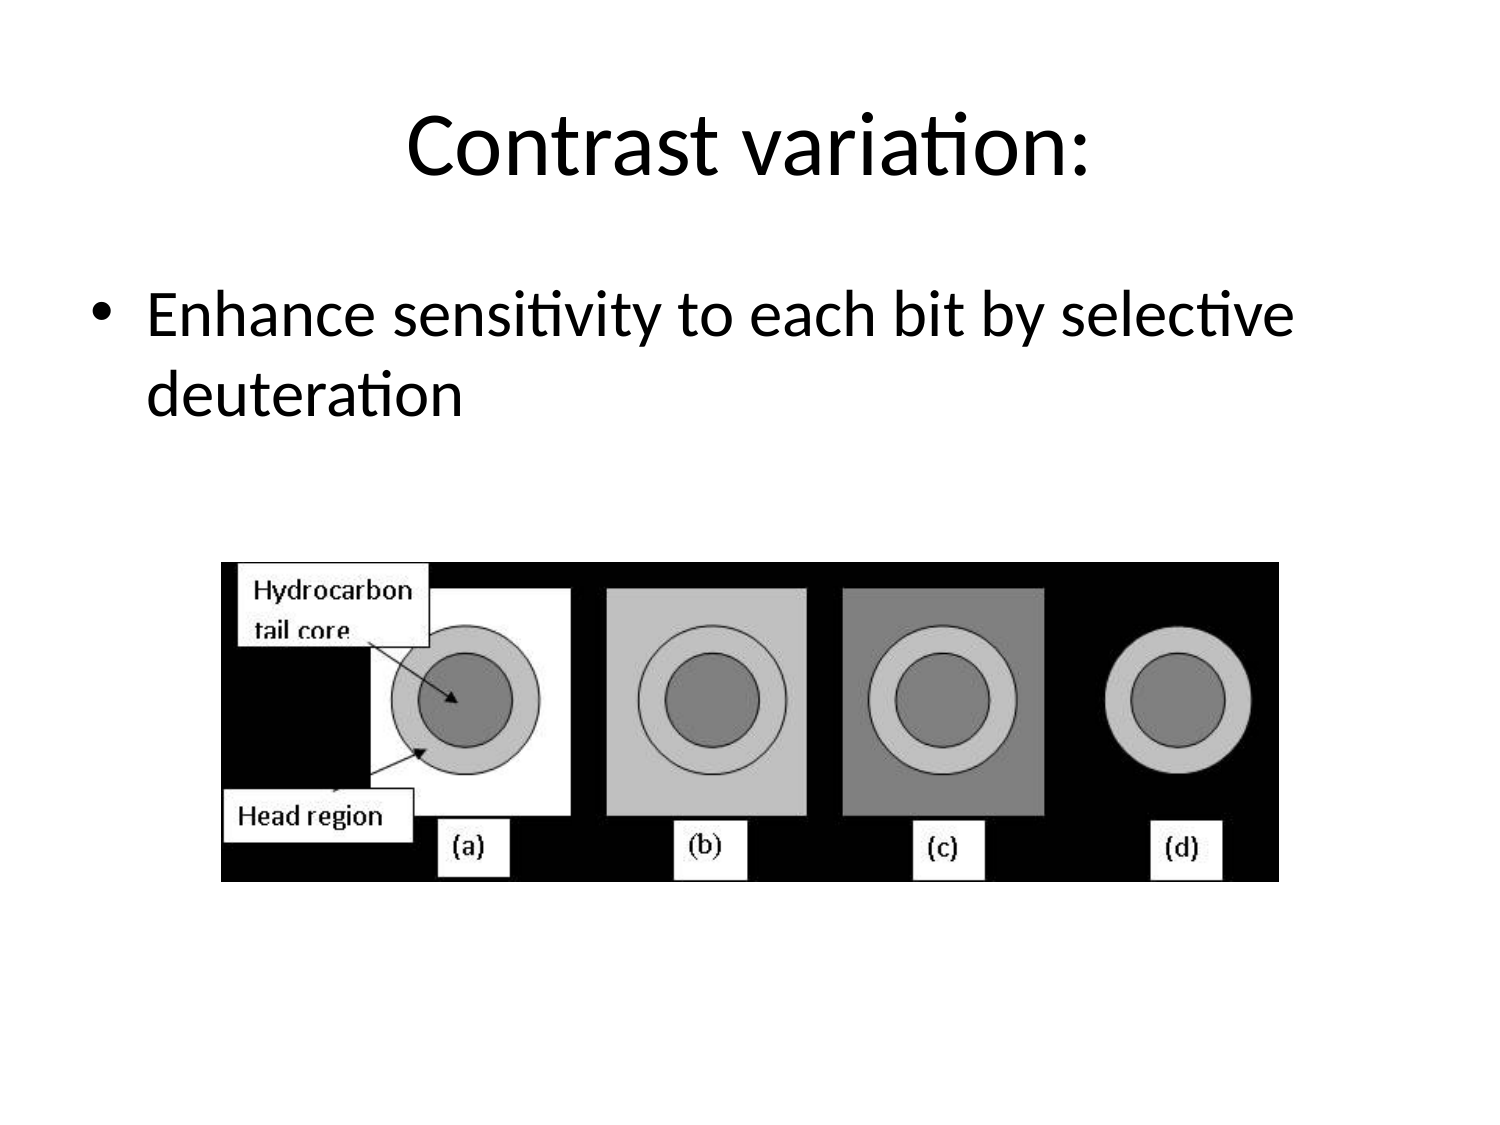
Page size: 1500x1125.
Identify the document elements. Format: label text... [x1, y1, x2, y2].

picture [220, 562, 1280, 882]
list Enhance sensitivity to each bit by selective deuteration [75, 262, 1425, 1005]
title Contrast variation: [75, 45, 1425, 233]
